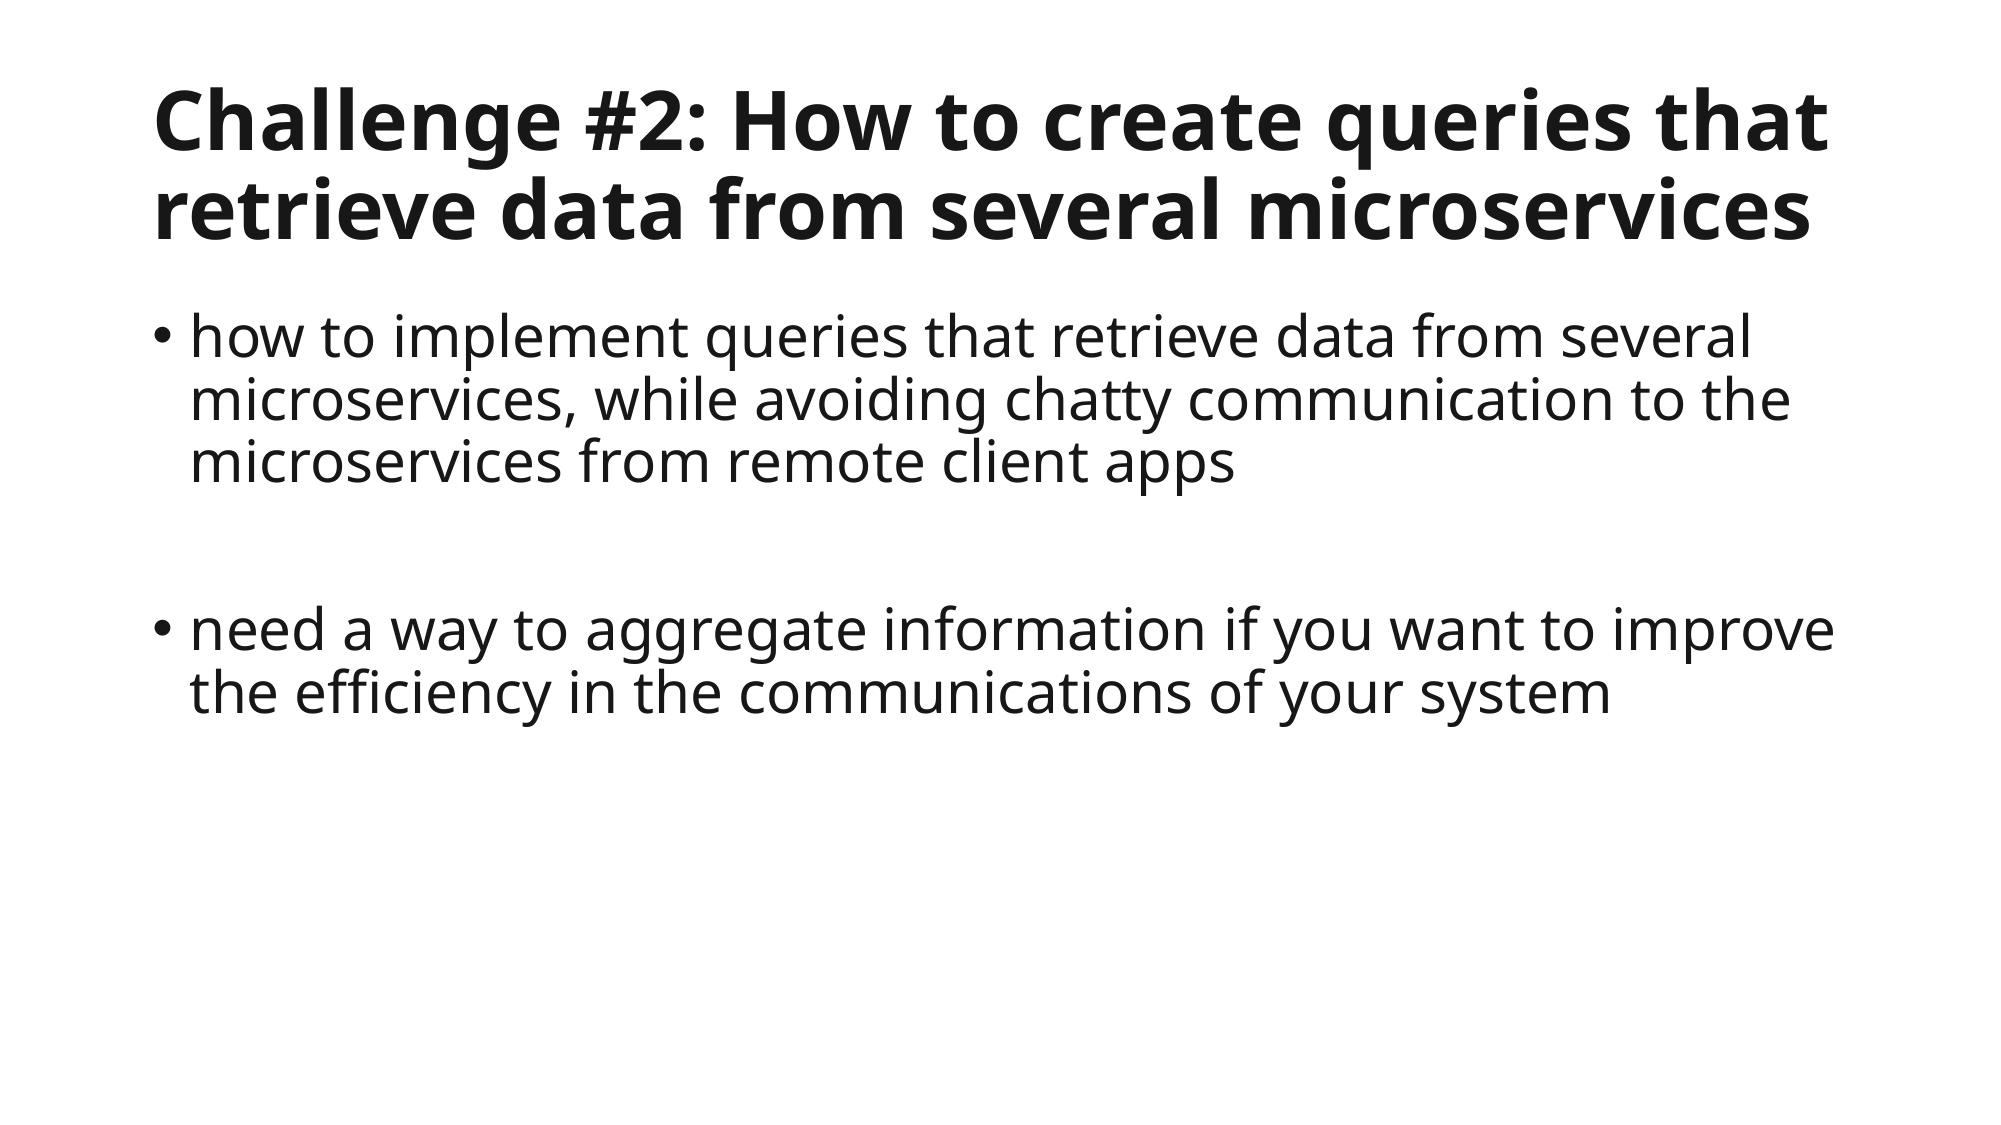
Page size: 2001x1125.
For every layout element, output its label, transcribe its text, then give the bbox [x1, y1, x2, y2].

title Challenge #2: How to create queries that retrieve data from several microservices [137, 59, 1863, 278]
list how to implement queries that retrieve data from several microservices, while avoiding chatty communication to the microservices from remote client apps need a way to aggregate information if you want to improve the efficiency in the communications of your system [137, 299, 1863, 1014]
